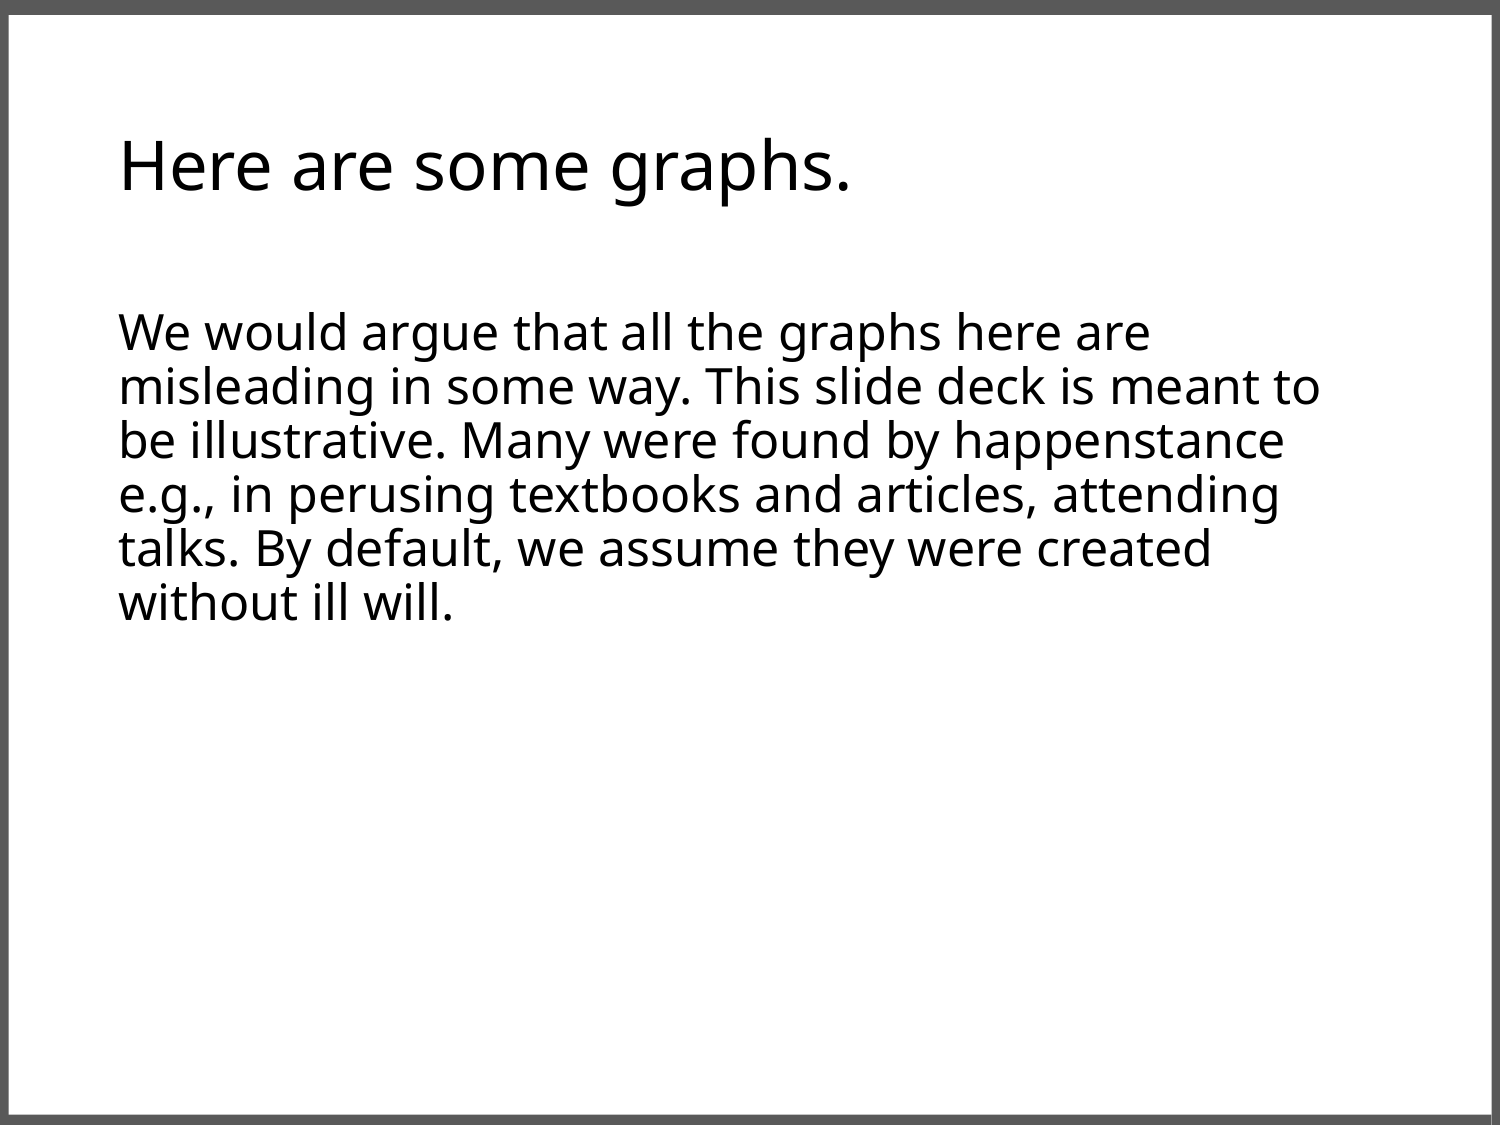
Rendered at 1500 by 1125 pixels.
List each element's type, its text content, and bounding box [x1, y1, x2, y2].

title Here are some graphs. [103, 59, 1397, 278]
list We would argue that all the graphs here are misleading in some way. This slide deck is meant to be illustrative. Many were found by happenstance e.g., in perusing textbooks and articles, attending talks. By default, we assume they were created without ill will. [103, 299, 1397, 1014]
